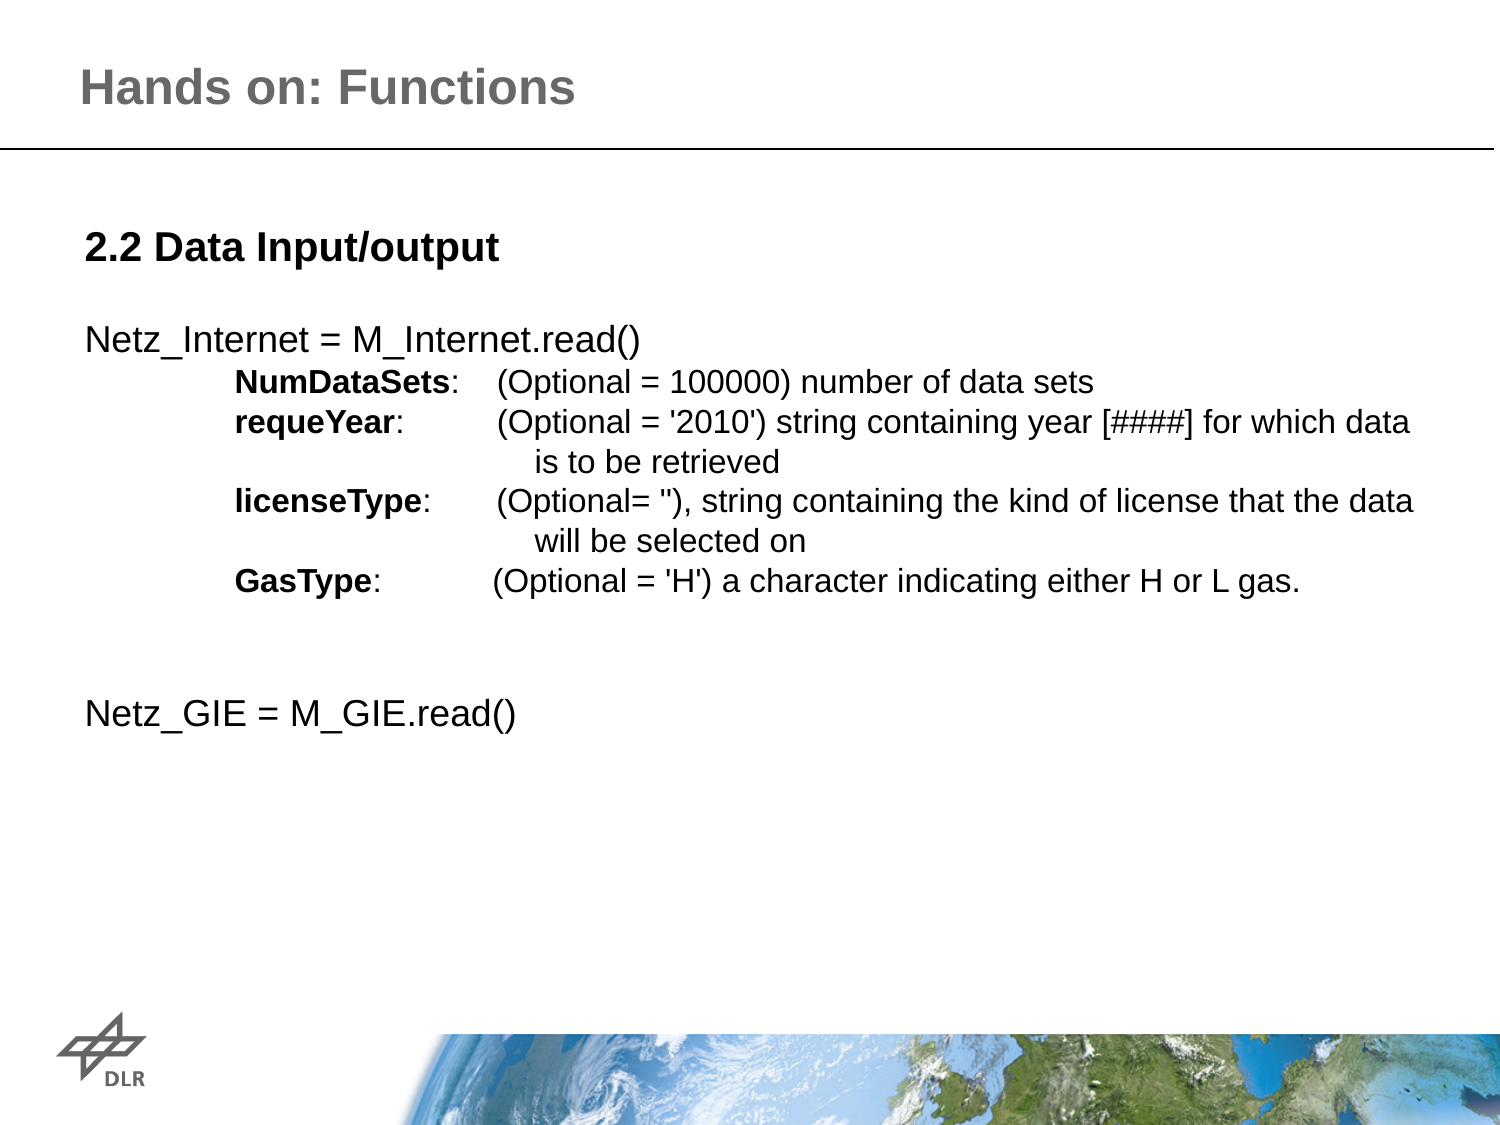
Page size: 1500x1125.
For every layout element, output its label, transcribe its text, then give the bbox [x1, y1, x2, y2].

text_box 2.2 Data Input/output Netz_Internet = M_Internet.read() NumDataSets: (Optional = 100000) number of data sets requeYear: (Optional = '2010') string containing year [####] for which data is to be retrieved licenseType: (Optional= ''), string containing the kind of license that the data will be selected on GasType: (Optional = 'H') a character indicating either H or L gas. Netz_GIE = M_GIE.read() [84, 219, 1459, 960]
text_box Hands on: Functions [79, 54, 1421, 138]
picture [0, 1007, 1500, 1125]
